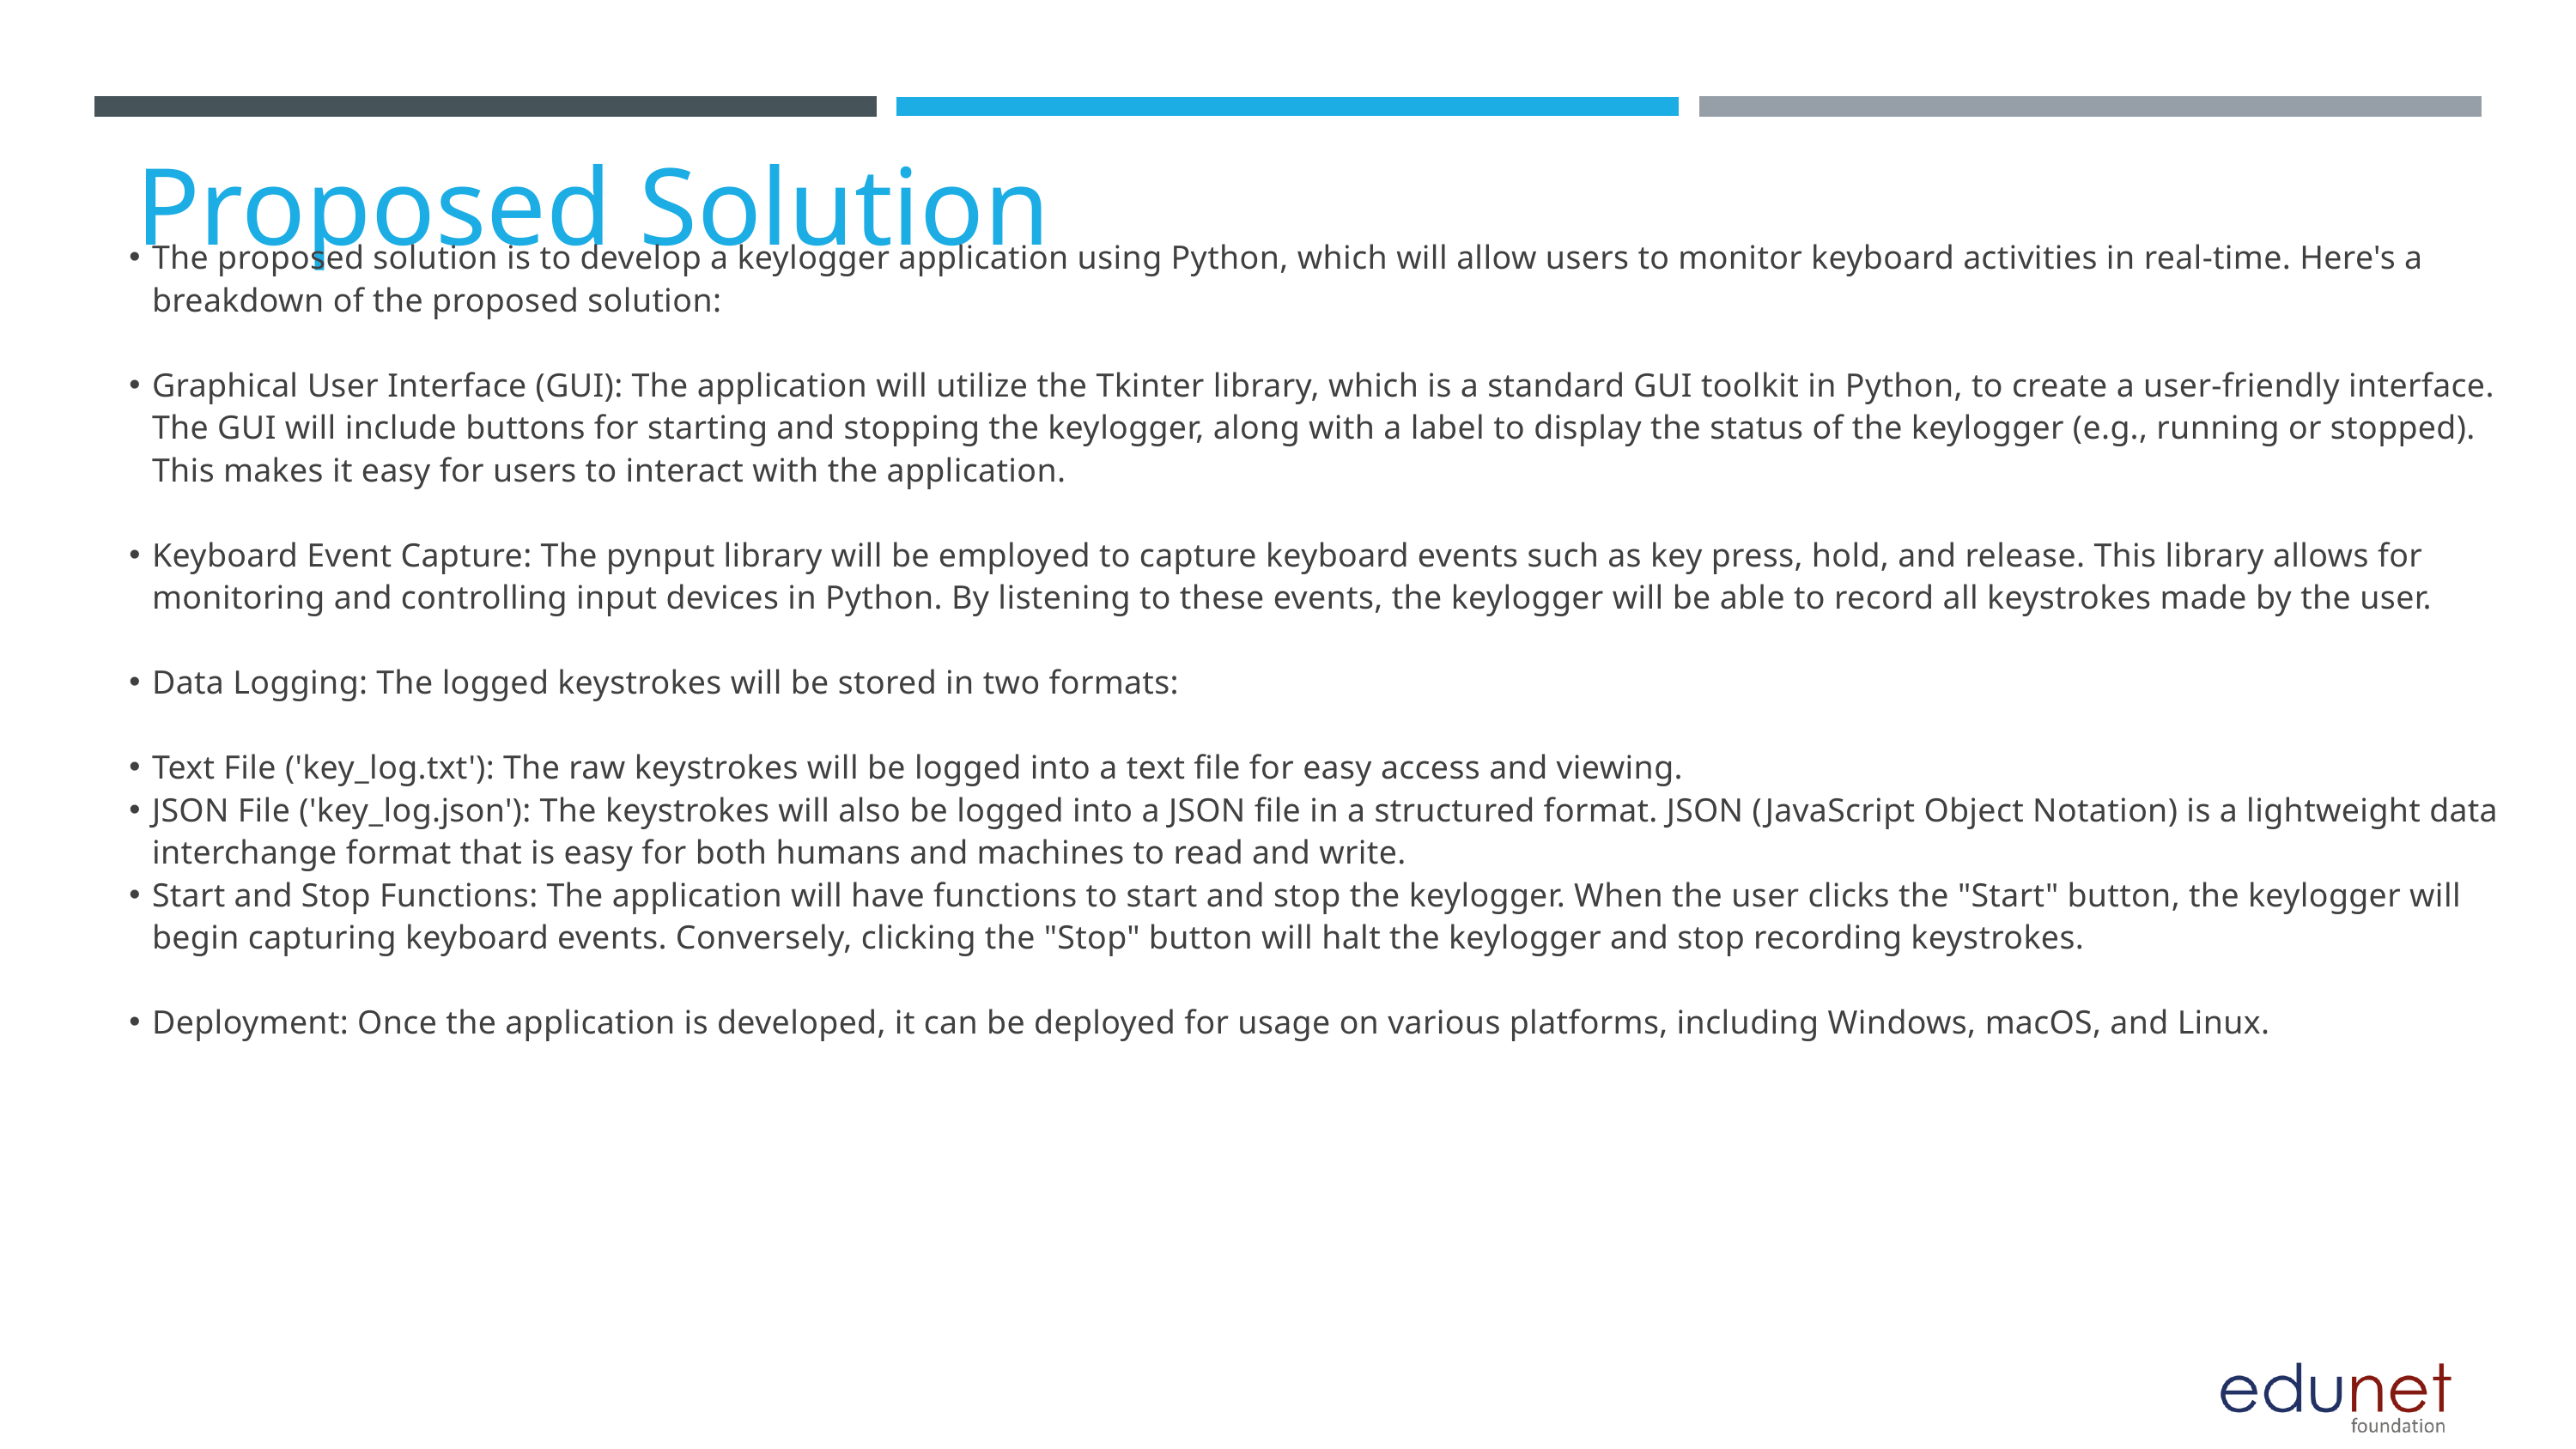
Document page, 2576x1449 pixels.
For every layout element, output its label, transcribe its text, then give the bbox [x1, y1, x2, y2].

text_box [1698, 95, 2482, 118]
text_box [94, 96, 878, 118]
text_box [2215, 1360, 2454, 1437]
text_box Proposed Solution [136, 138, 2440, 233]
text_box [896, 96, 1680, 117]
text_box The proposed solution is to develop a keylogger application using Python, which will allow users to monitor keyboard activities in real-time. Here's a breakdown of the proposed solution: Graphical User Interface (GUI): The application will utilize the Tkinter library, which is a standard GUI toolkit in Python, to create a user-friendly interface. The GUI will include buttons for starting and stopping the keylogger, along with a label to display the status of the keylogger (e.g., running or stopped). This makes it easy for users to interact with the application. Keyboard Event Capture: The pynput library will be employed to capture keyboard events such as key press, hold, and release. This library allows for monitoring and controlling input devices in Python. By listening to these events, the keylogger will be able to record all keystrokes made by the user. Data Logging: The logged keystrokes will be stored in two formats: Text File ('key_log.txt'): The raw keystrokes will be logged into a text file for easy access and viewing. JSON File ('key_log.json'): The keystrokes will also be logged into a JSON file in a structured format. JSON (JavaScript Object Notation) is a lightweight data interchange format that is easy for both humans and machines to read and write. Start and Stop Functions: The application will have functions to start and stop the keylogger. When the user clicks the "Start" button, the keylogger will begin capturing keyboard events. Conversely, clicking the "Stop" button will halt the keylogger and stop recording keystrokes. Deployment: Once the application is developed, it can be deployed for usage on various platforms, including Windows, macOS, and Linux. [106, 233, 2535, 1041]
